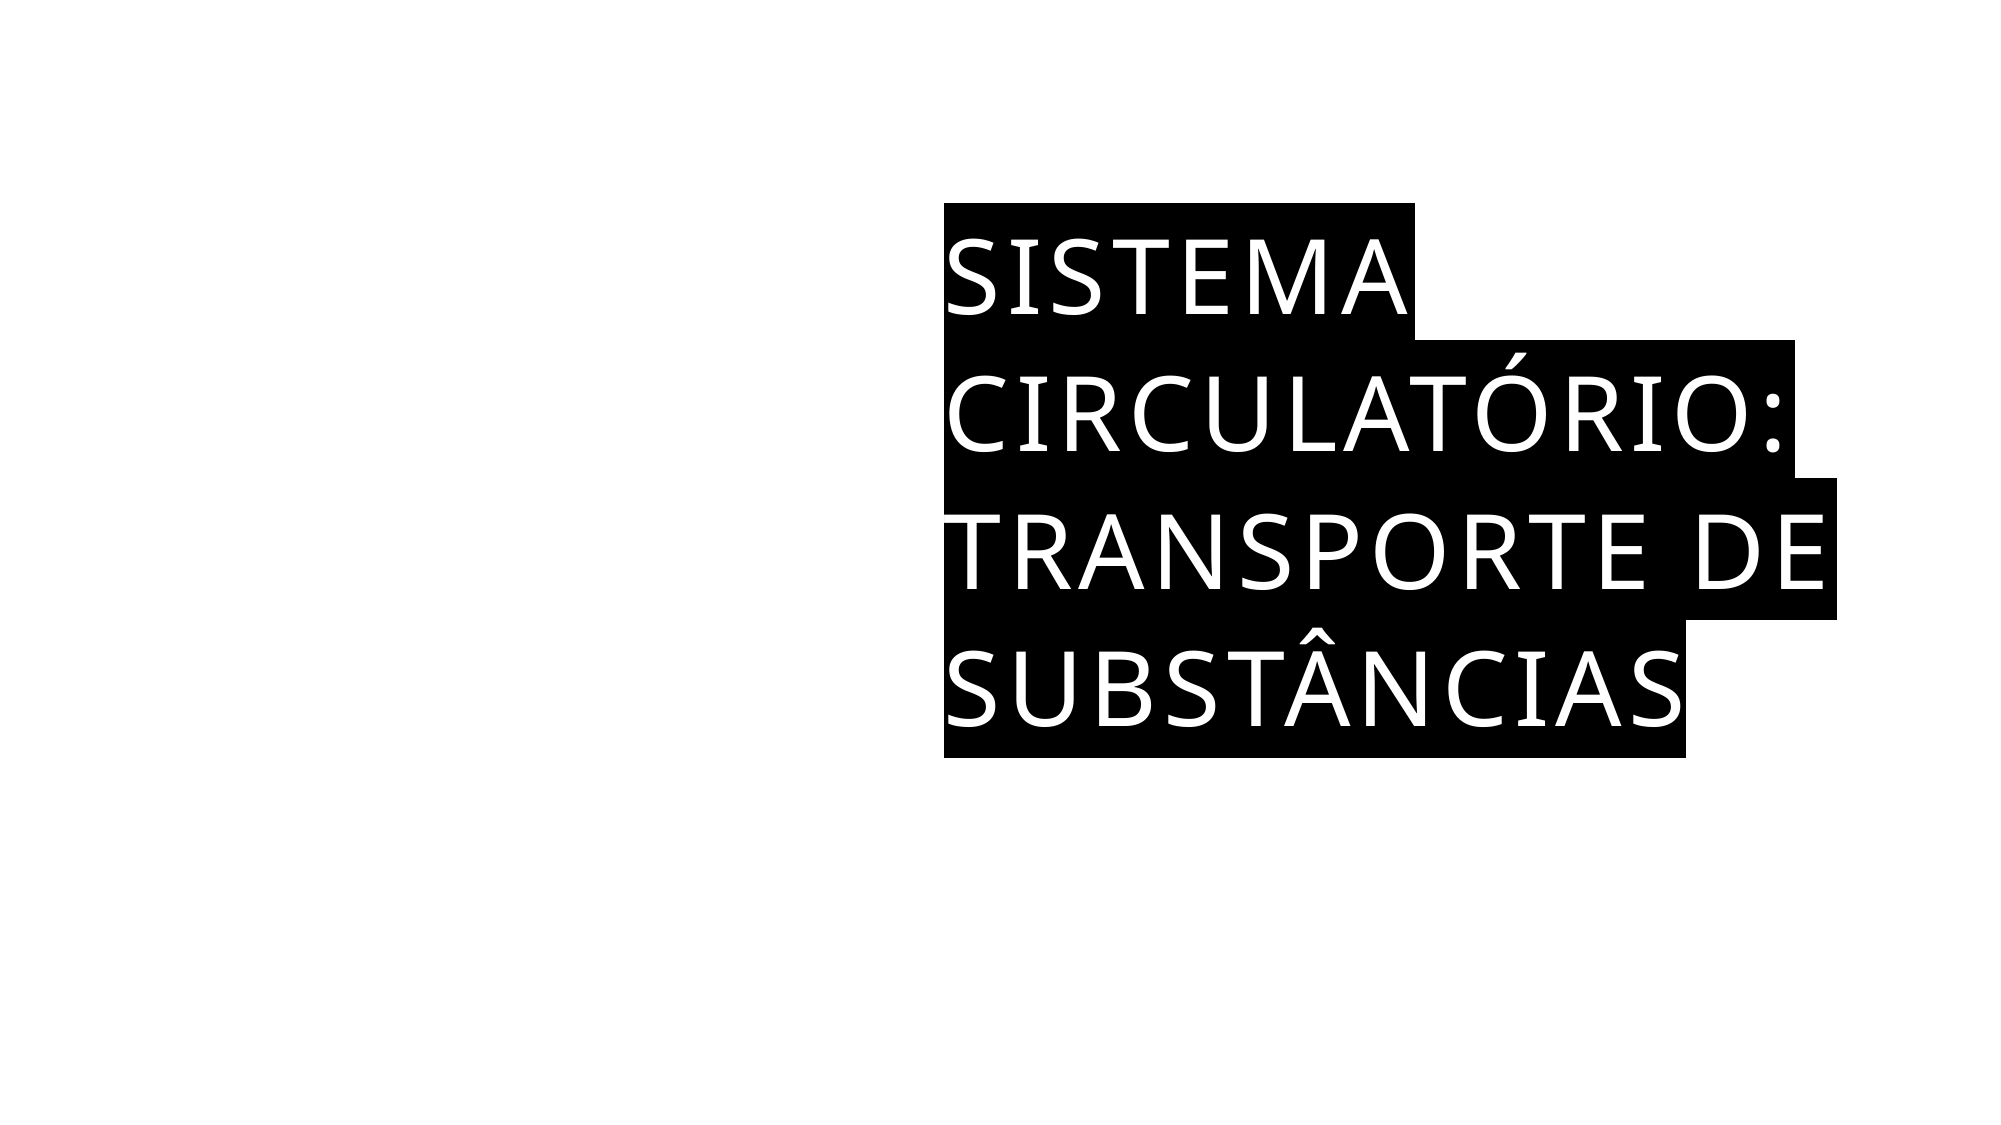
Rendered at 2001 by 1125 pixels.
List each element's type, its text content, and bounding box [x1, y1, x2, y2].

title Sistema circulatório: transporte de substâncias [928, 185, 1892, 756]
